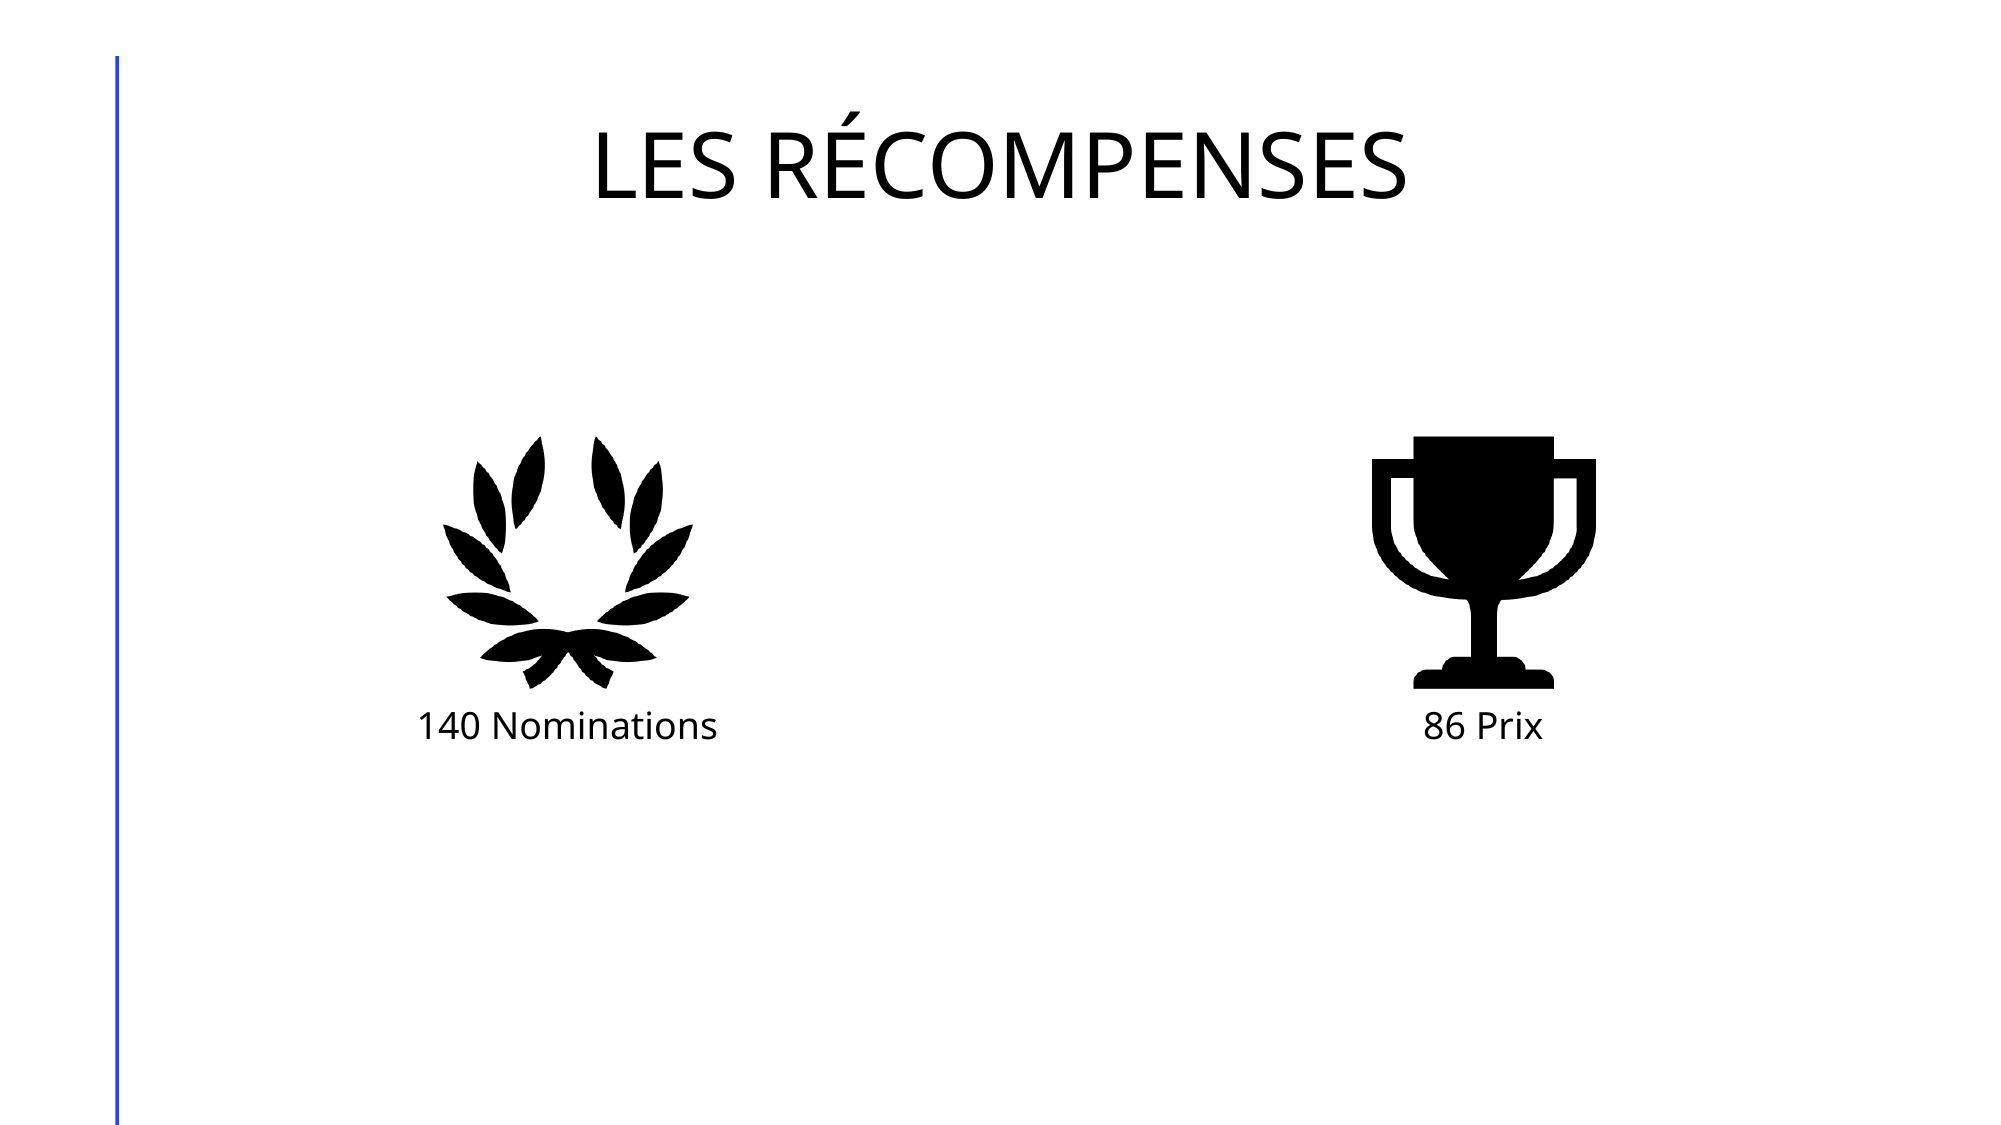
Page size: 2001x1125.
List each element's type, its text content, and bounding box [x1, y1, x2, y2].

picture [414, 409, 721, 716]
title LES RÉCOMPENSES [137, 59, 1863, 278]
text_box 86 Prix [1330, 716, 1637, 800]
text_box 140 Nominations [375, 694, 760, 800]
picture [1330, 409, 1637, 716]
